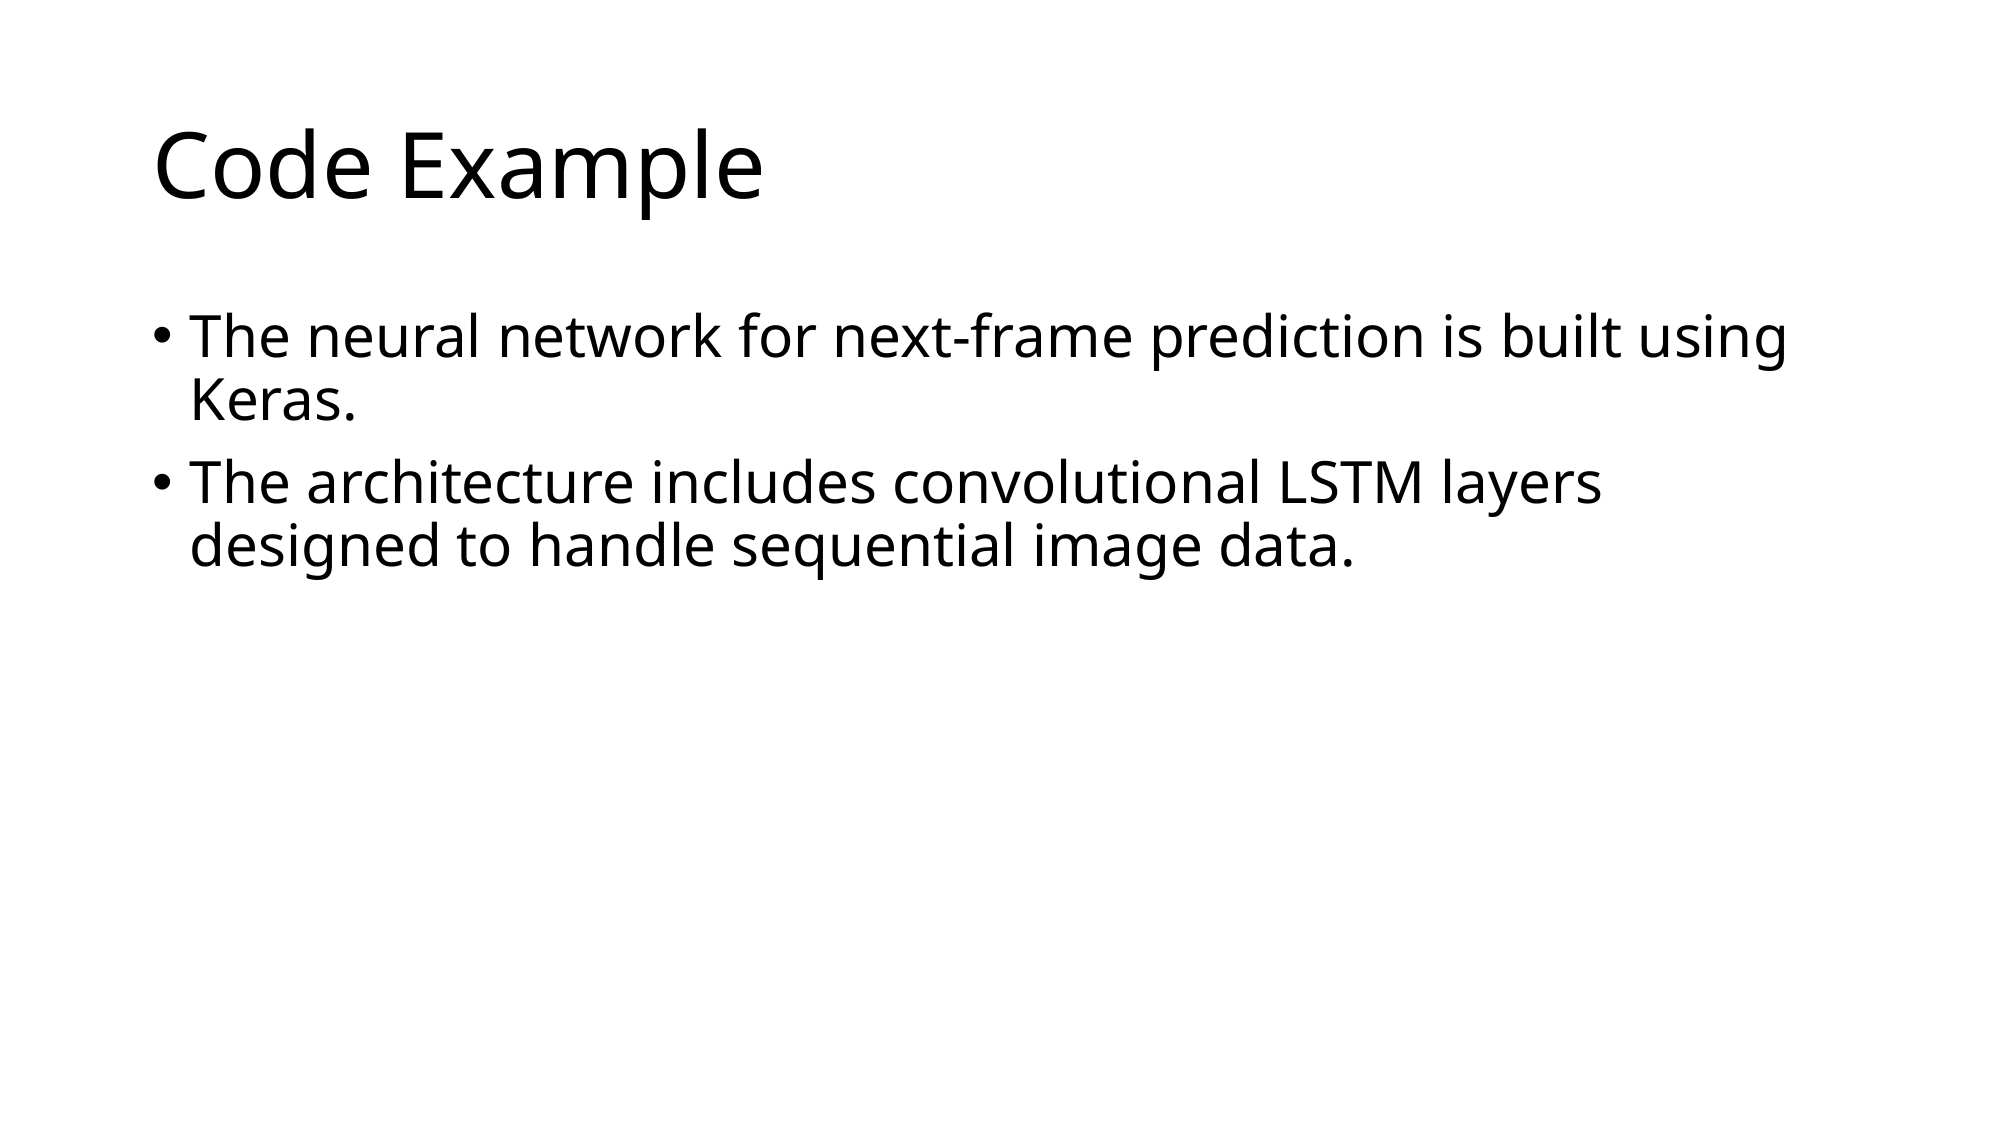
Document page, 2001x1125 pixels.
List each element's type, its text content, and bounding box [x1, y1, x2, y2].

title Code Example [137, 59, 1863, 278]
list The neural network for next-frame prediction is built using Keras. The architecture includes convolutional LSTM layers designed to handle sequential image data. [137, 299, 1863, 1014]
